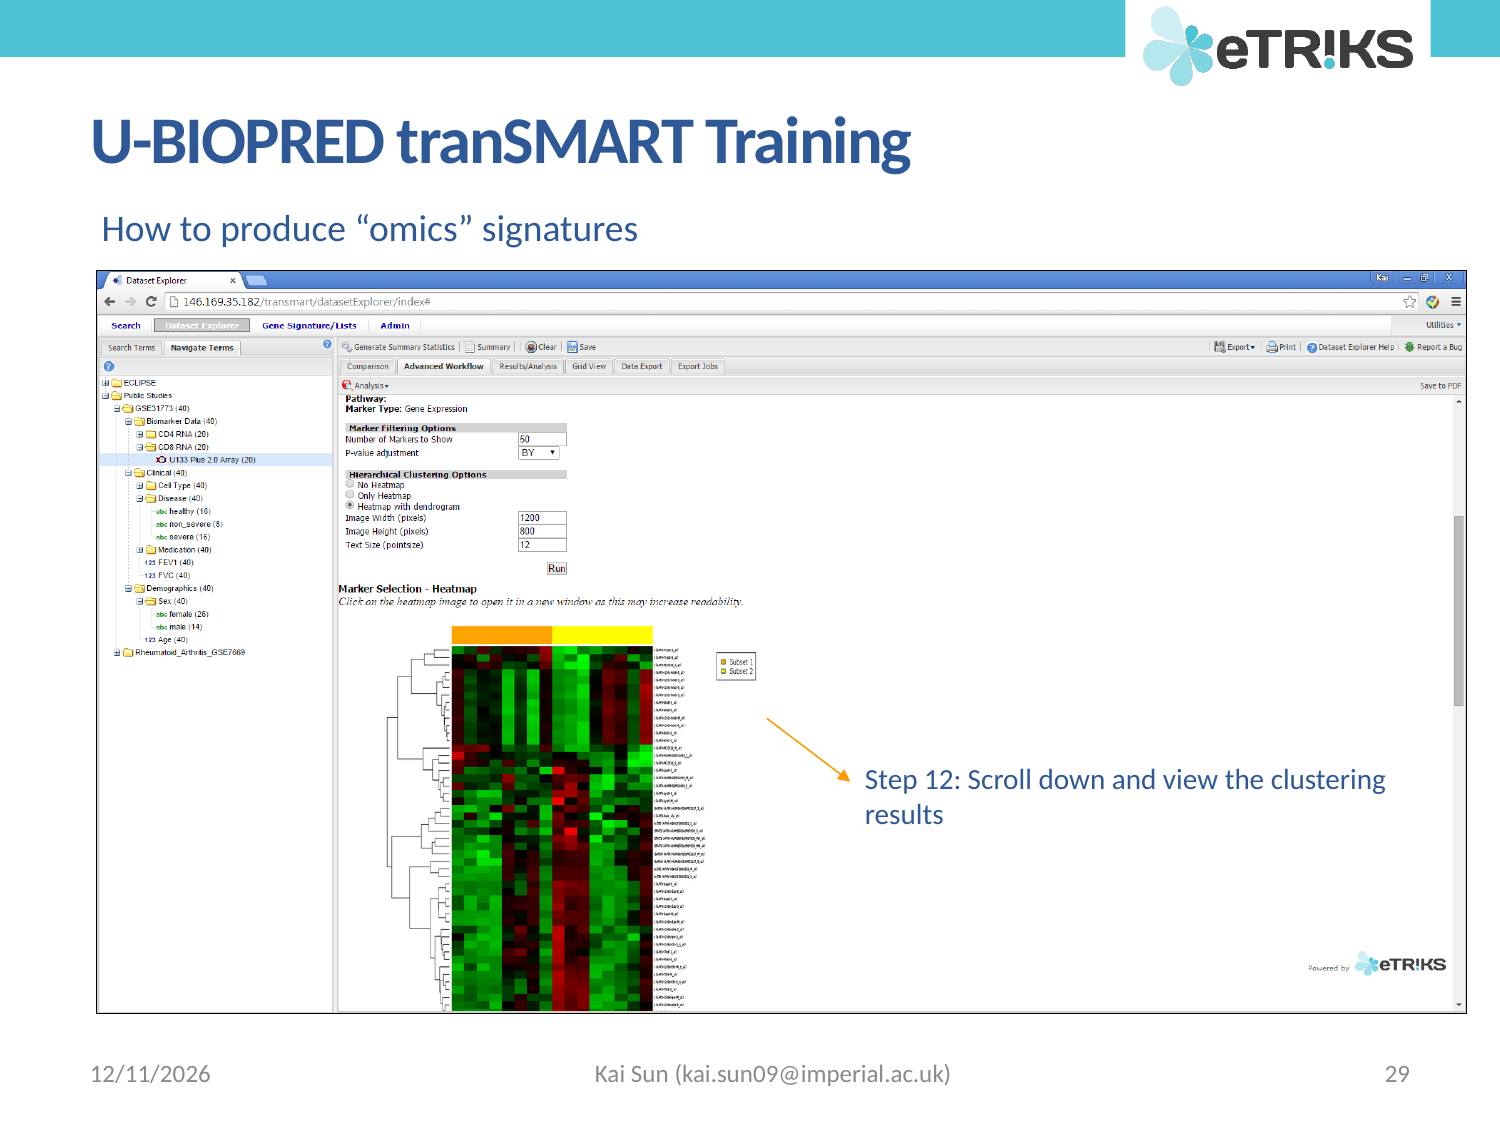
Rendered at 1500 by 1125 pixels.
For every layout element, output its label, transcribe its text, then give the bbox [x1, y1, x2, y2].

text_box 14/01/2015 [75, 1042, 371, 1103]
text_box Kai Sun (kai.sun09@imperial.ac.uk) [371, 1042, 1074, 1103]
picture [96, 270, 1466, 1013]
text_box How to produce “omics” signatures [86, 196, 654, 257]
picture [1143, 6, 1413, 55]
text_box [766, 718, 851, 782]
text_box 29 [1074, 1042, 1425, 1103]
text_box U-BIOPRED tranSMART Training [75, 55, 1426, 219]
